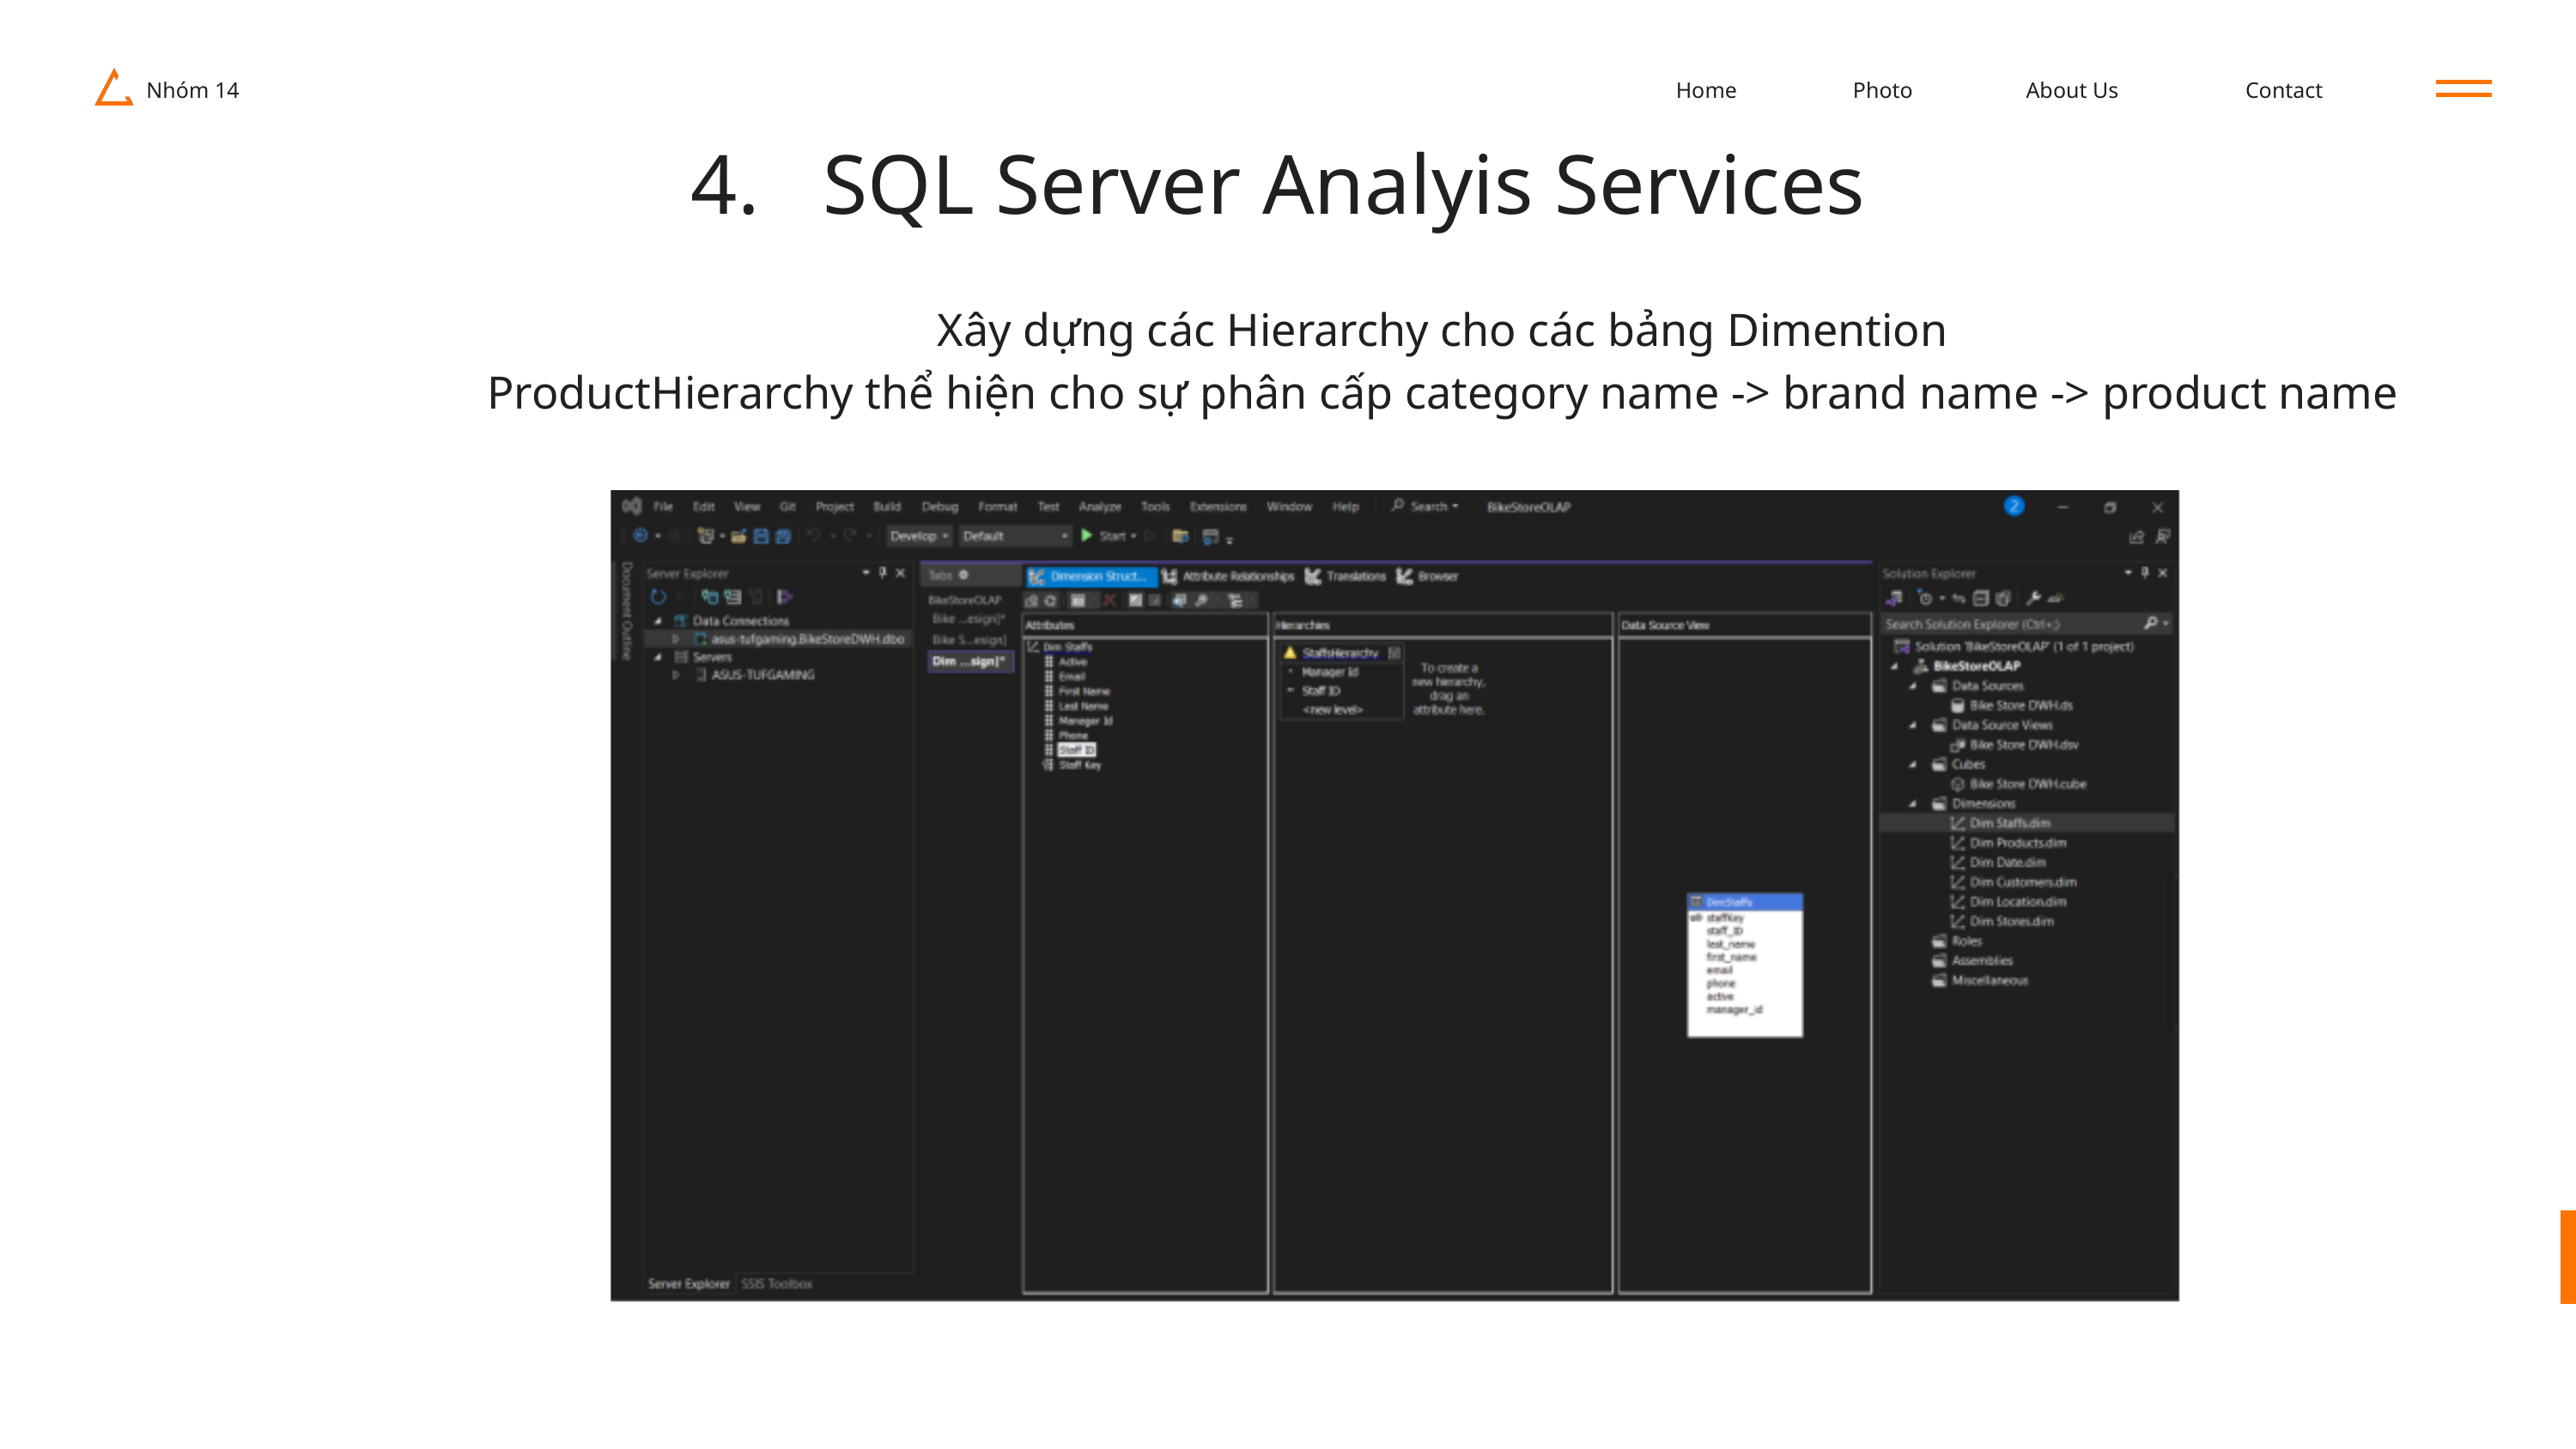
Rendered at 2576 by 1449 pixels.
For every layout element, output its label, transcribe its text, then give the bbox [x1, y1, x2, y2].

text_box Home [1675, 72, 1790, 103]
text_box [94, 68, 134, 106]
text_box Nhóm 14 [146, 72, 365, 103]
text_box [611, 490, 2182, 1304]
text_box Photo [1852, 72, 1957, 103]
text_box Xây dựng các Hierarchy cho các bảng Dimention ProductHierarchy thể hiện cho sự phân cấp category name -> brand name -> product name [393, 293, 2492, 419]
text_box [2560, 1210, 2576, 1304]
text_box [2435, 79, 2493, 84]
text_box 4. SQL Server Analyis Services [691, 135, 2101, 231]
text_box Contact [2245, 72, 2384, 103]
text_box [2435, 92, 2493, 97]
text_box About Us [2026, 72, 2176, 103]
